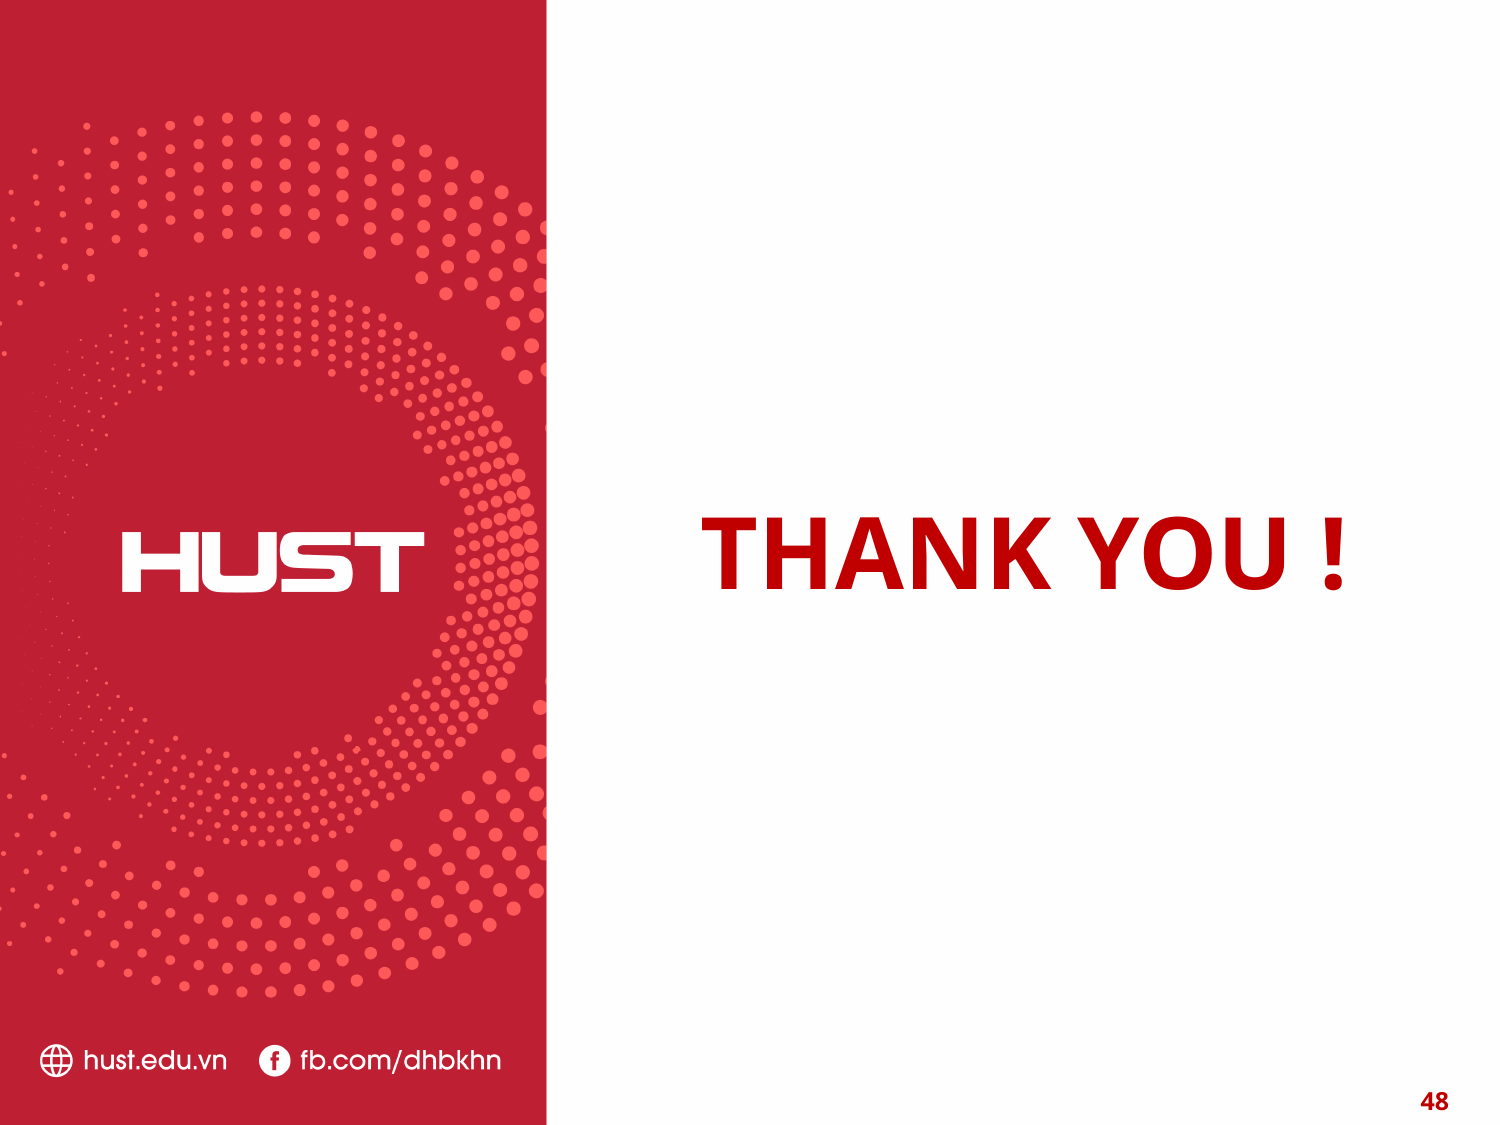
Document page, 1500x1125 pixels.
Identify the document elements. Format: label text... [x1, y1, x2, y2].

text_box THANK YOU ! [685, 495, 1375, 630]
text_box <number> [1126, 1078, 1464, 1125]
picture [0, 0, 1500, 1125]
